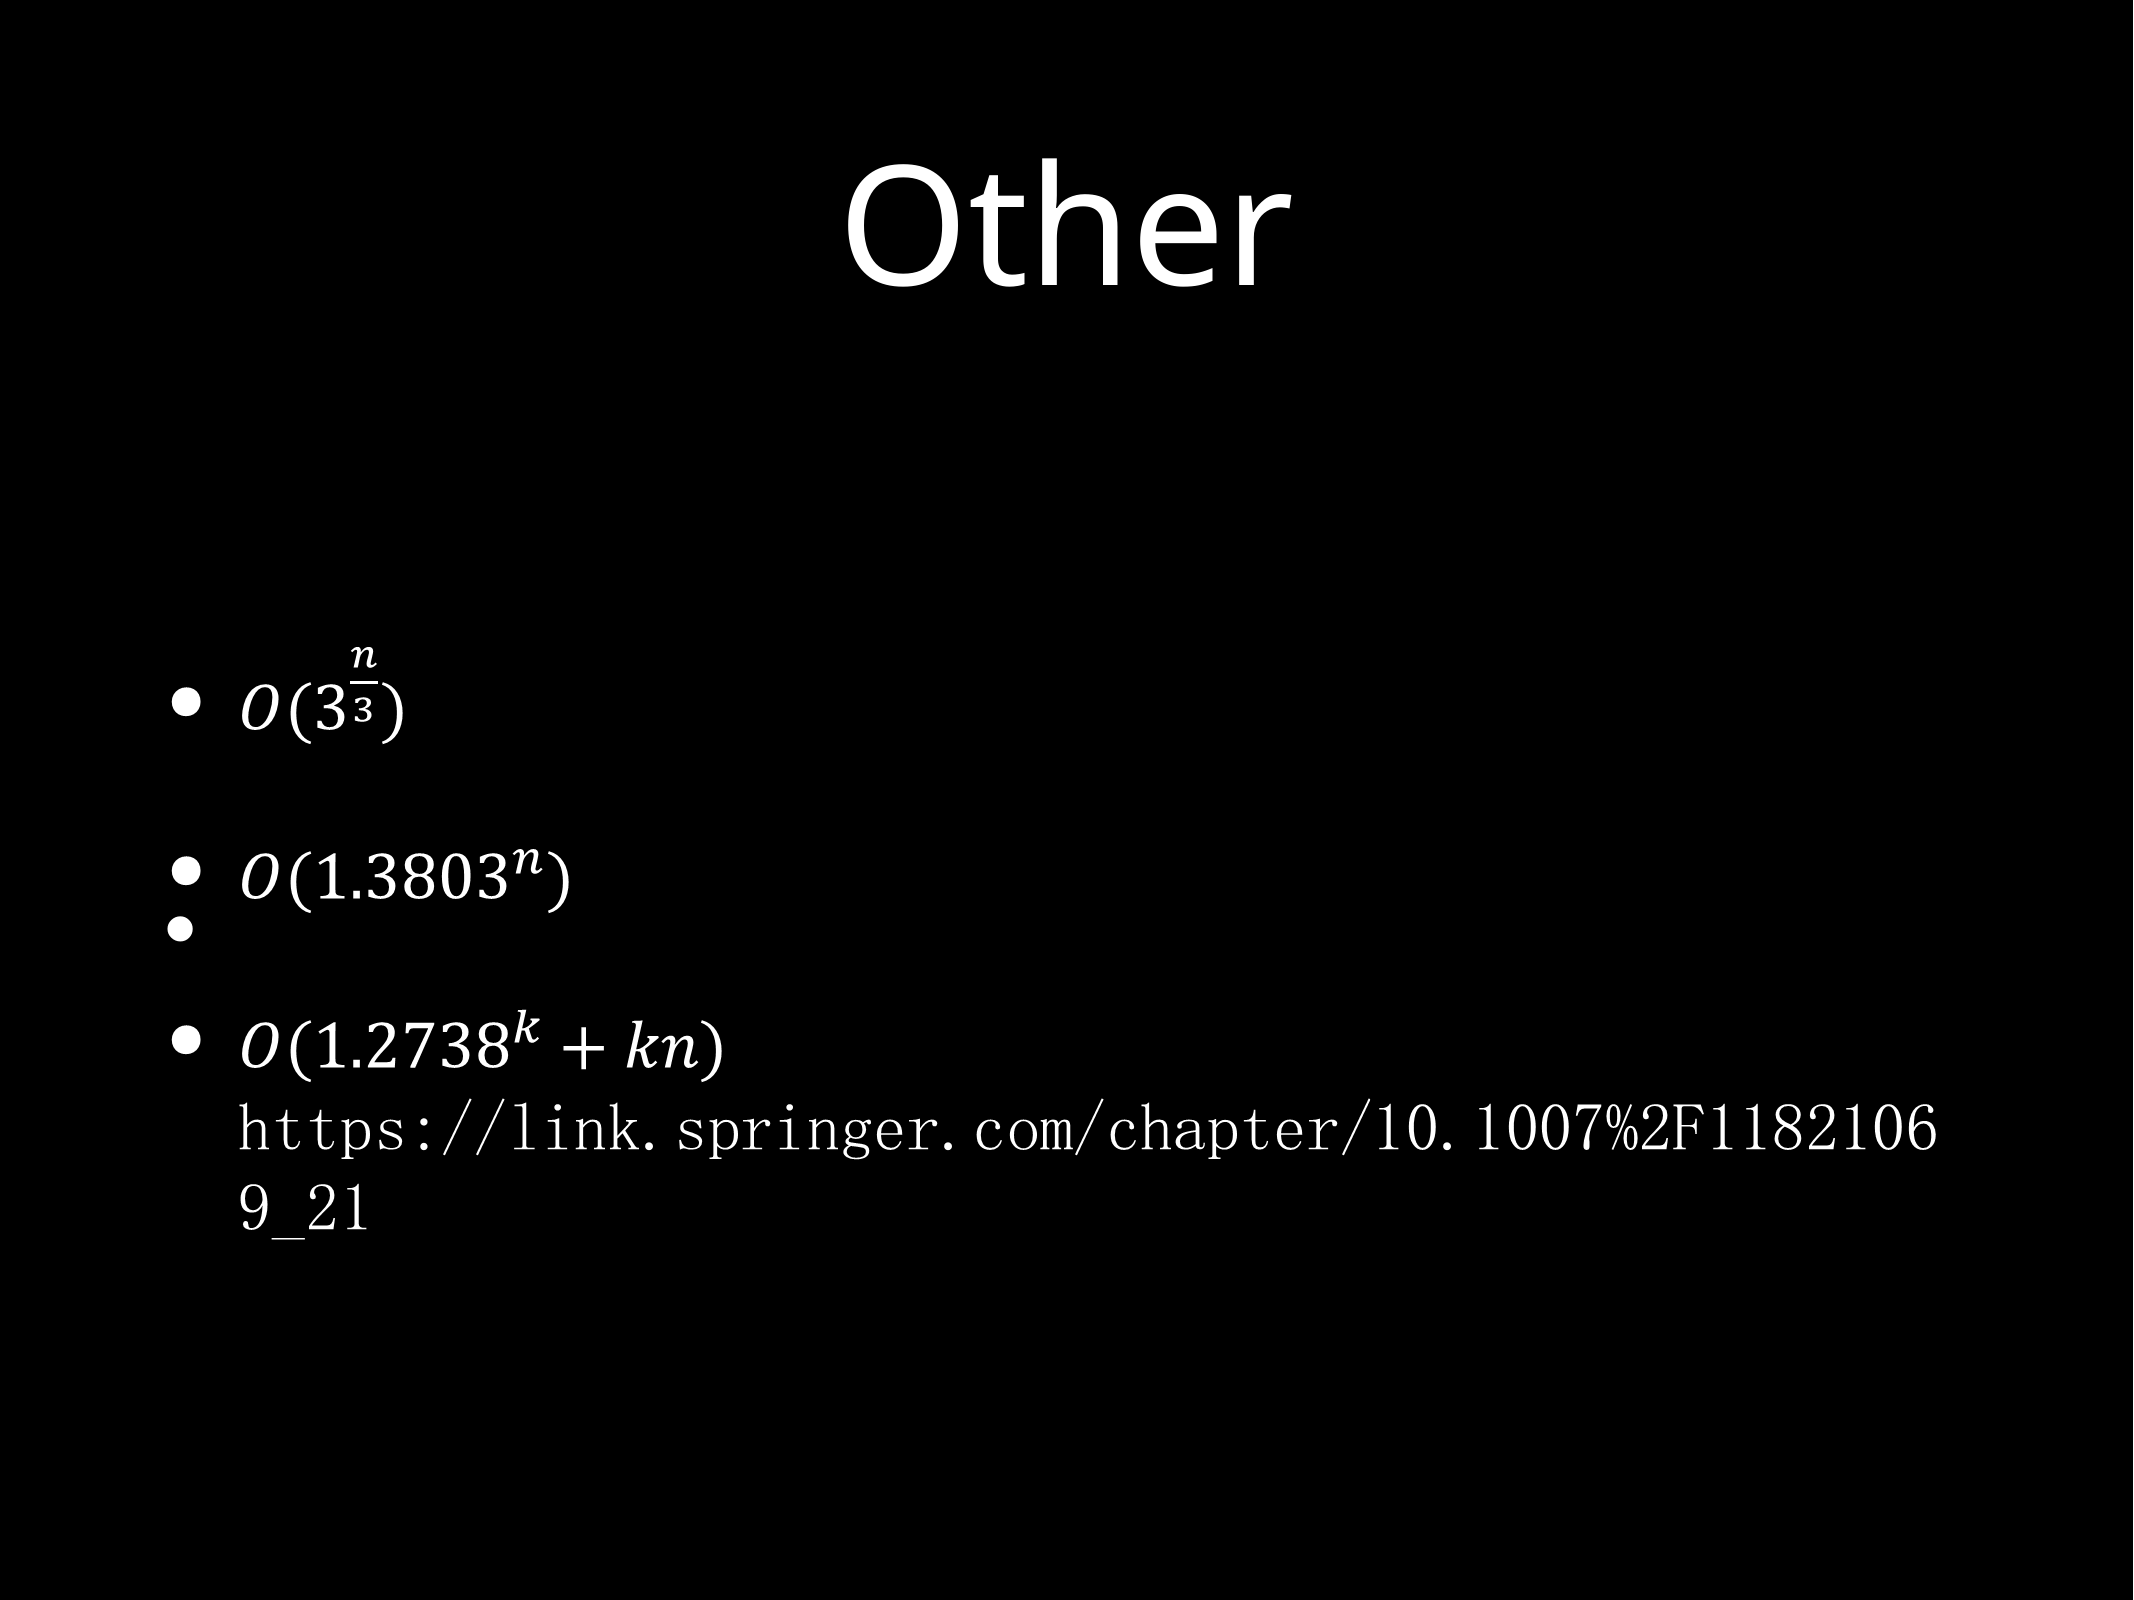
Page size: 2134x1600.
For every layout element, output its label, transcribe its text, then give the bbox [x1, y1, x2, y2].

list [155, 424, 1978, 1457]
title Other [155, 41, 1978, 397]
